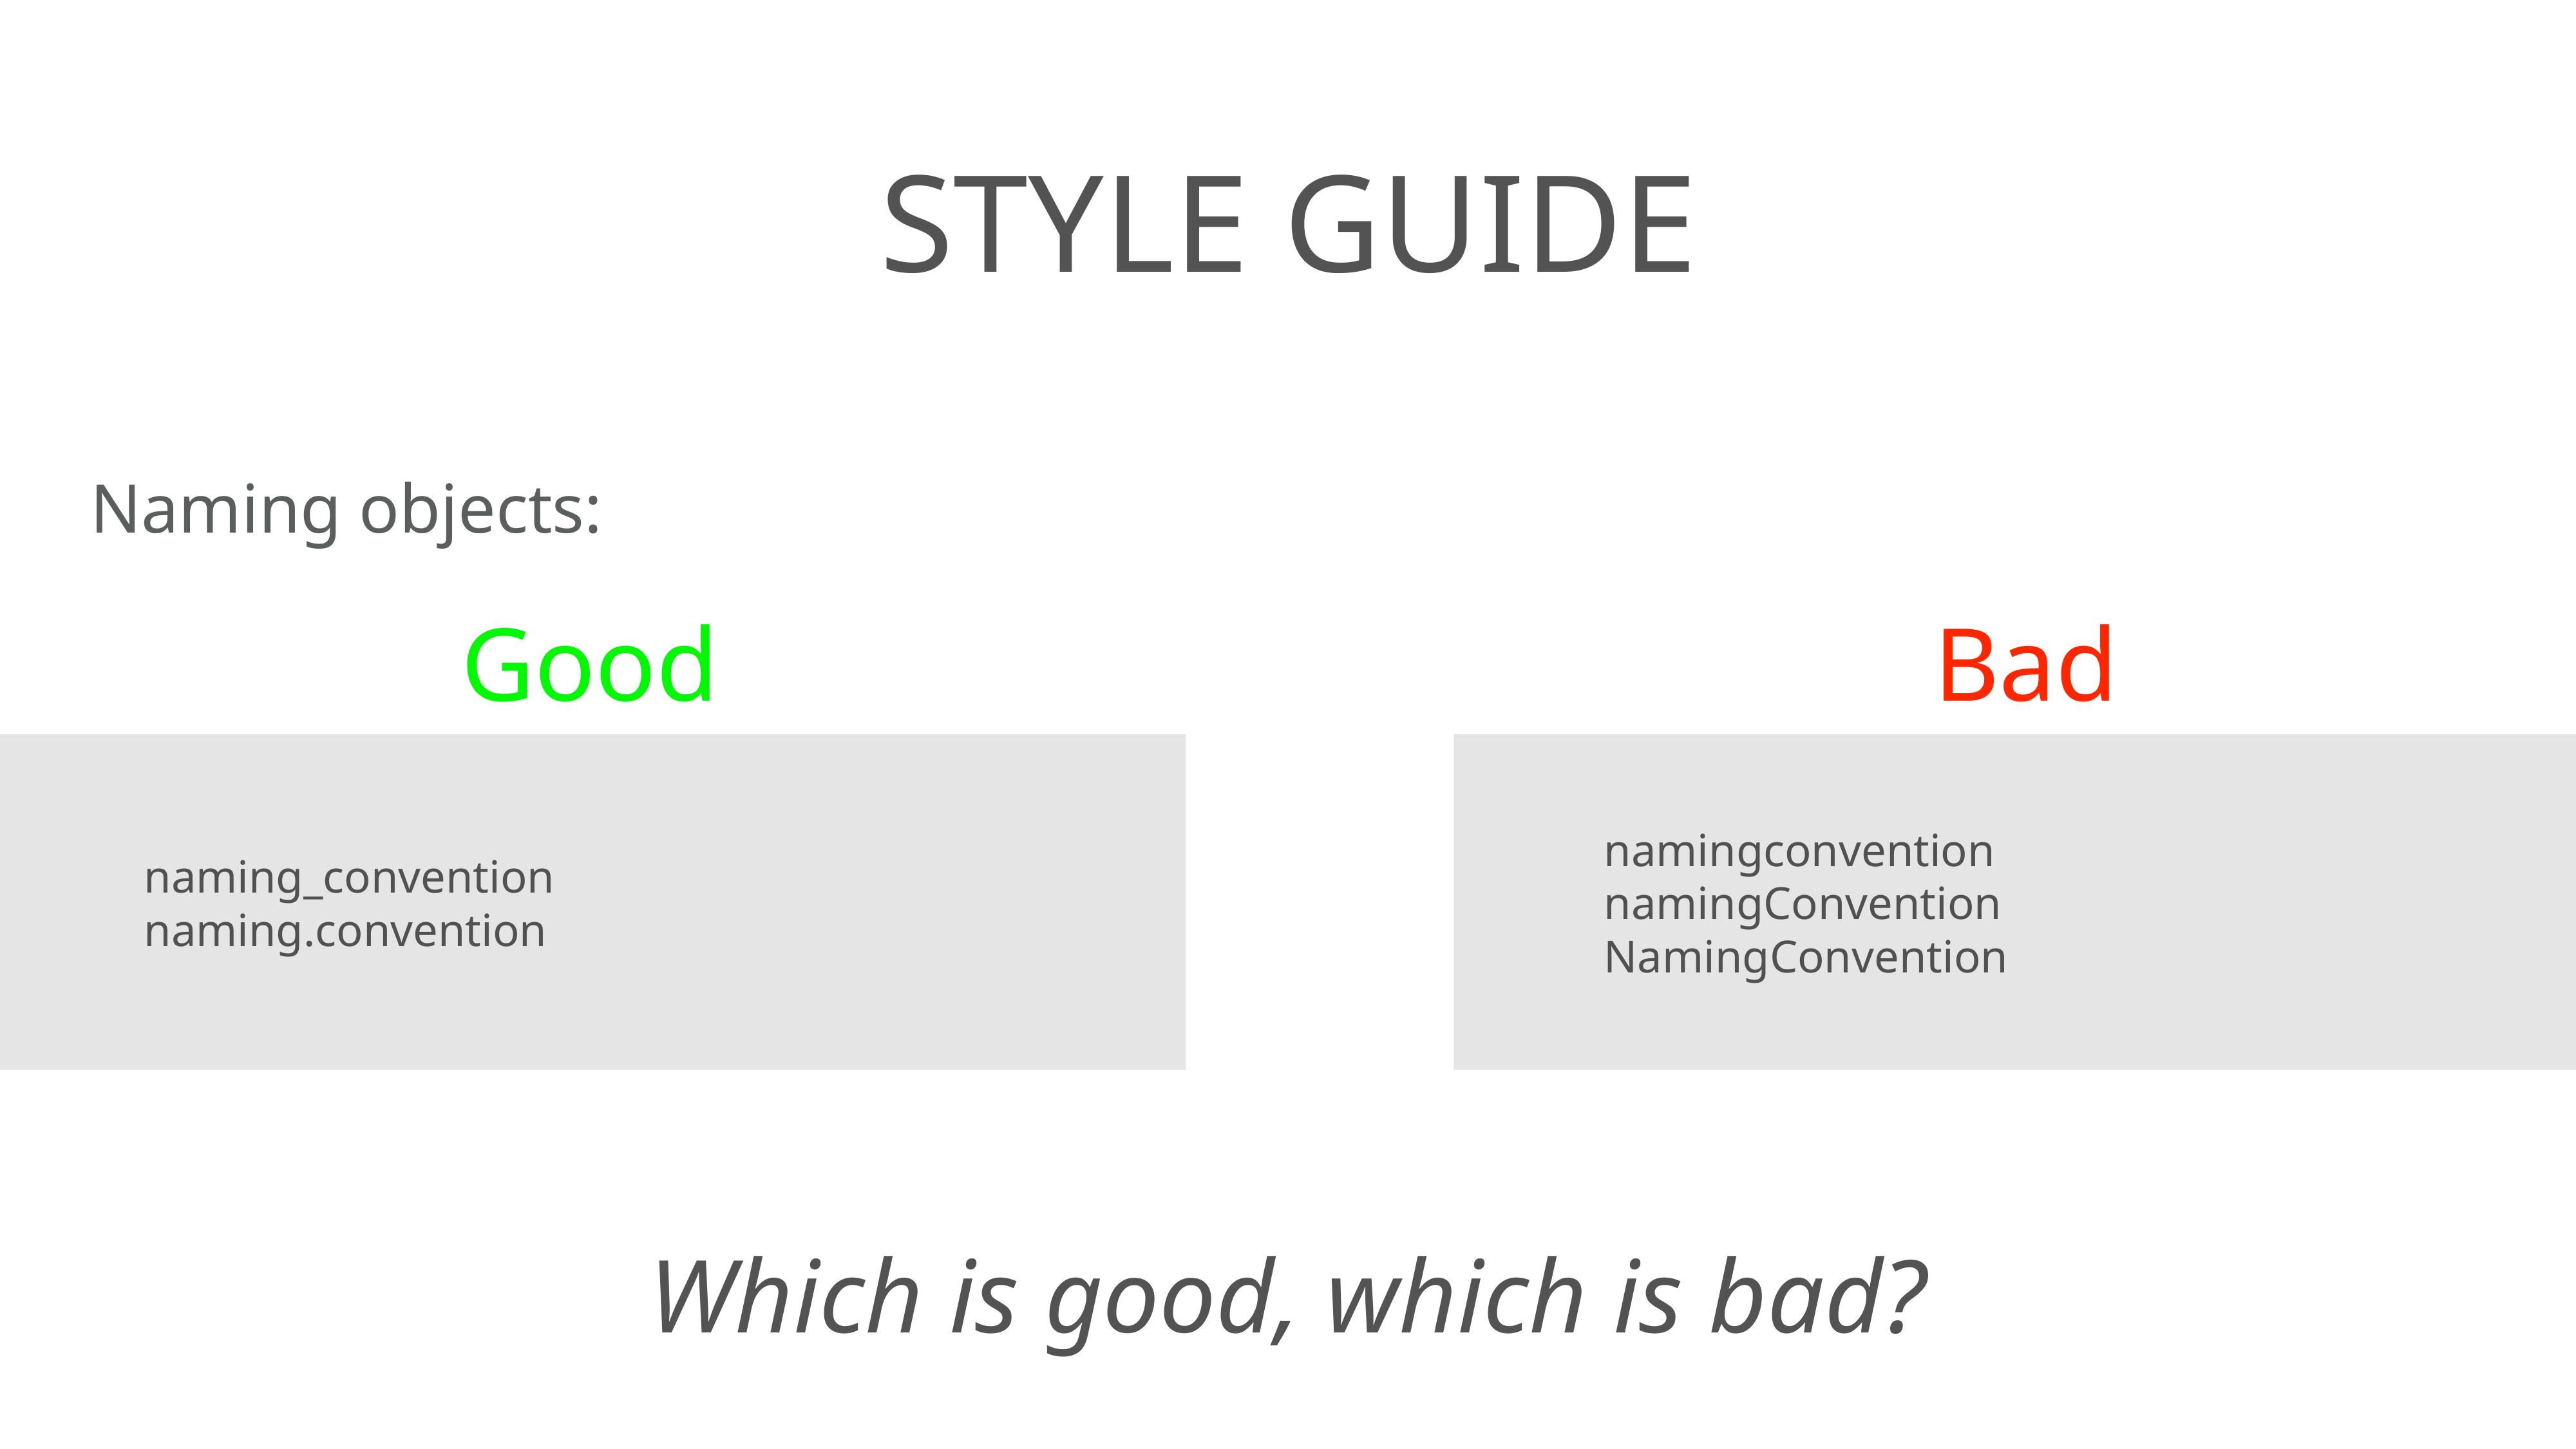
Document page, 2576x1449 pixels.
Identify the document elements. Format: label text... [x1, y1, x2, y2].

text_box naming_convention naming.convention [0, 734, 1186, 1070]
text_box Good [456, 594, 724, 726]
text_box Which is good, which is bad? [643, 1226, 1933, 1358]
text_box Bad [1928, 594, 2123, 726]
text_box Naming objects: [84, 460, 1897, 574]
title style guide [70, 37, 2507, 401]
text_box namingconvention namingConvention NamingConvention [1454, 734, 2576, 1070]
